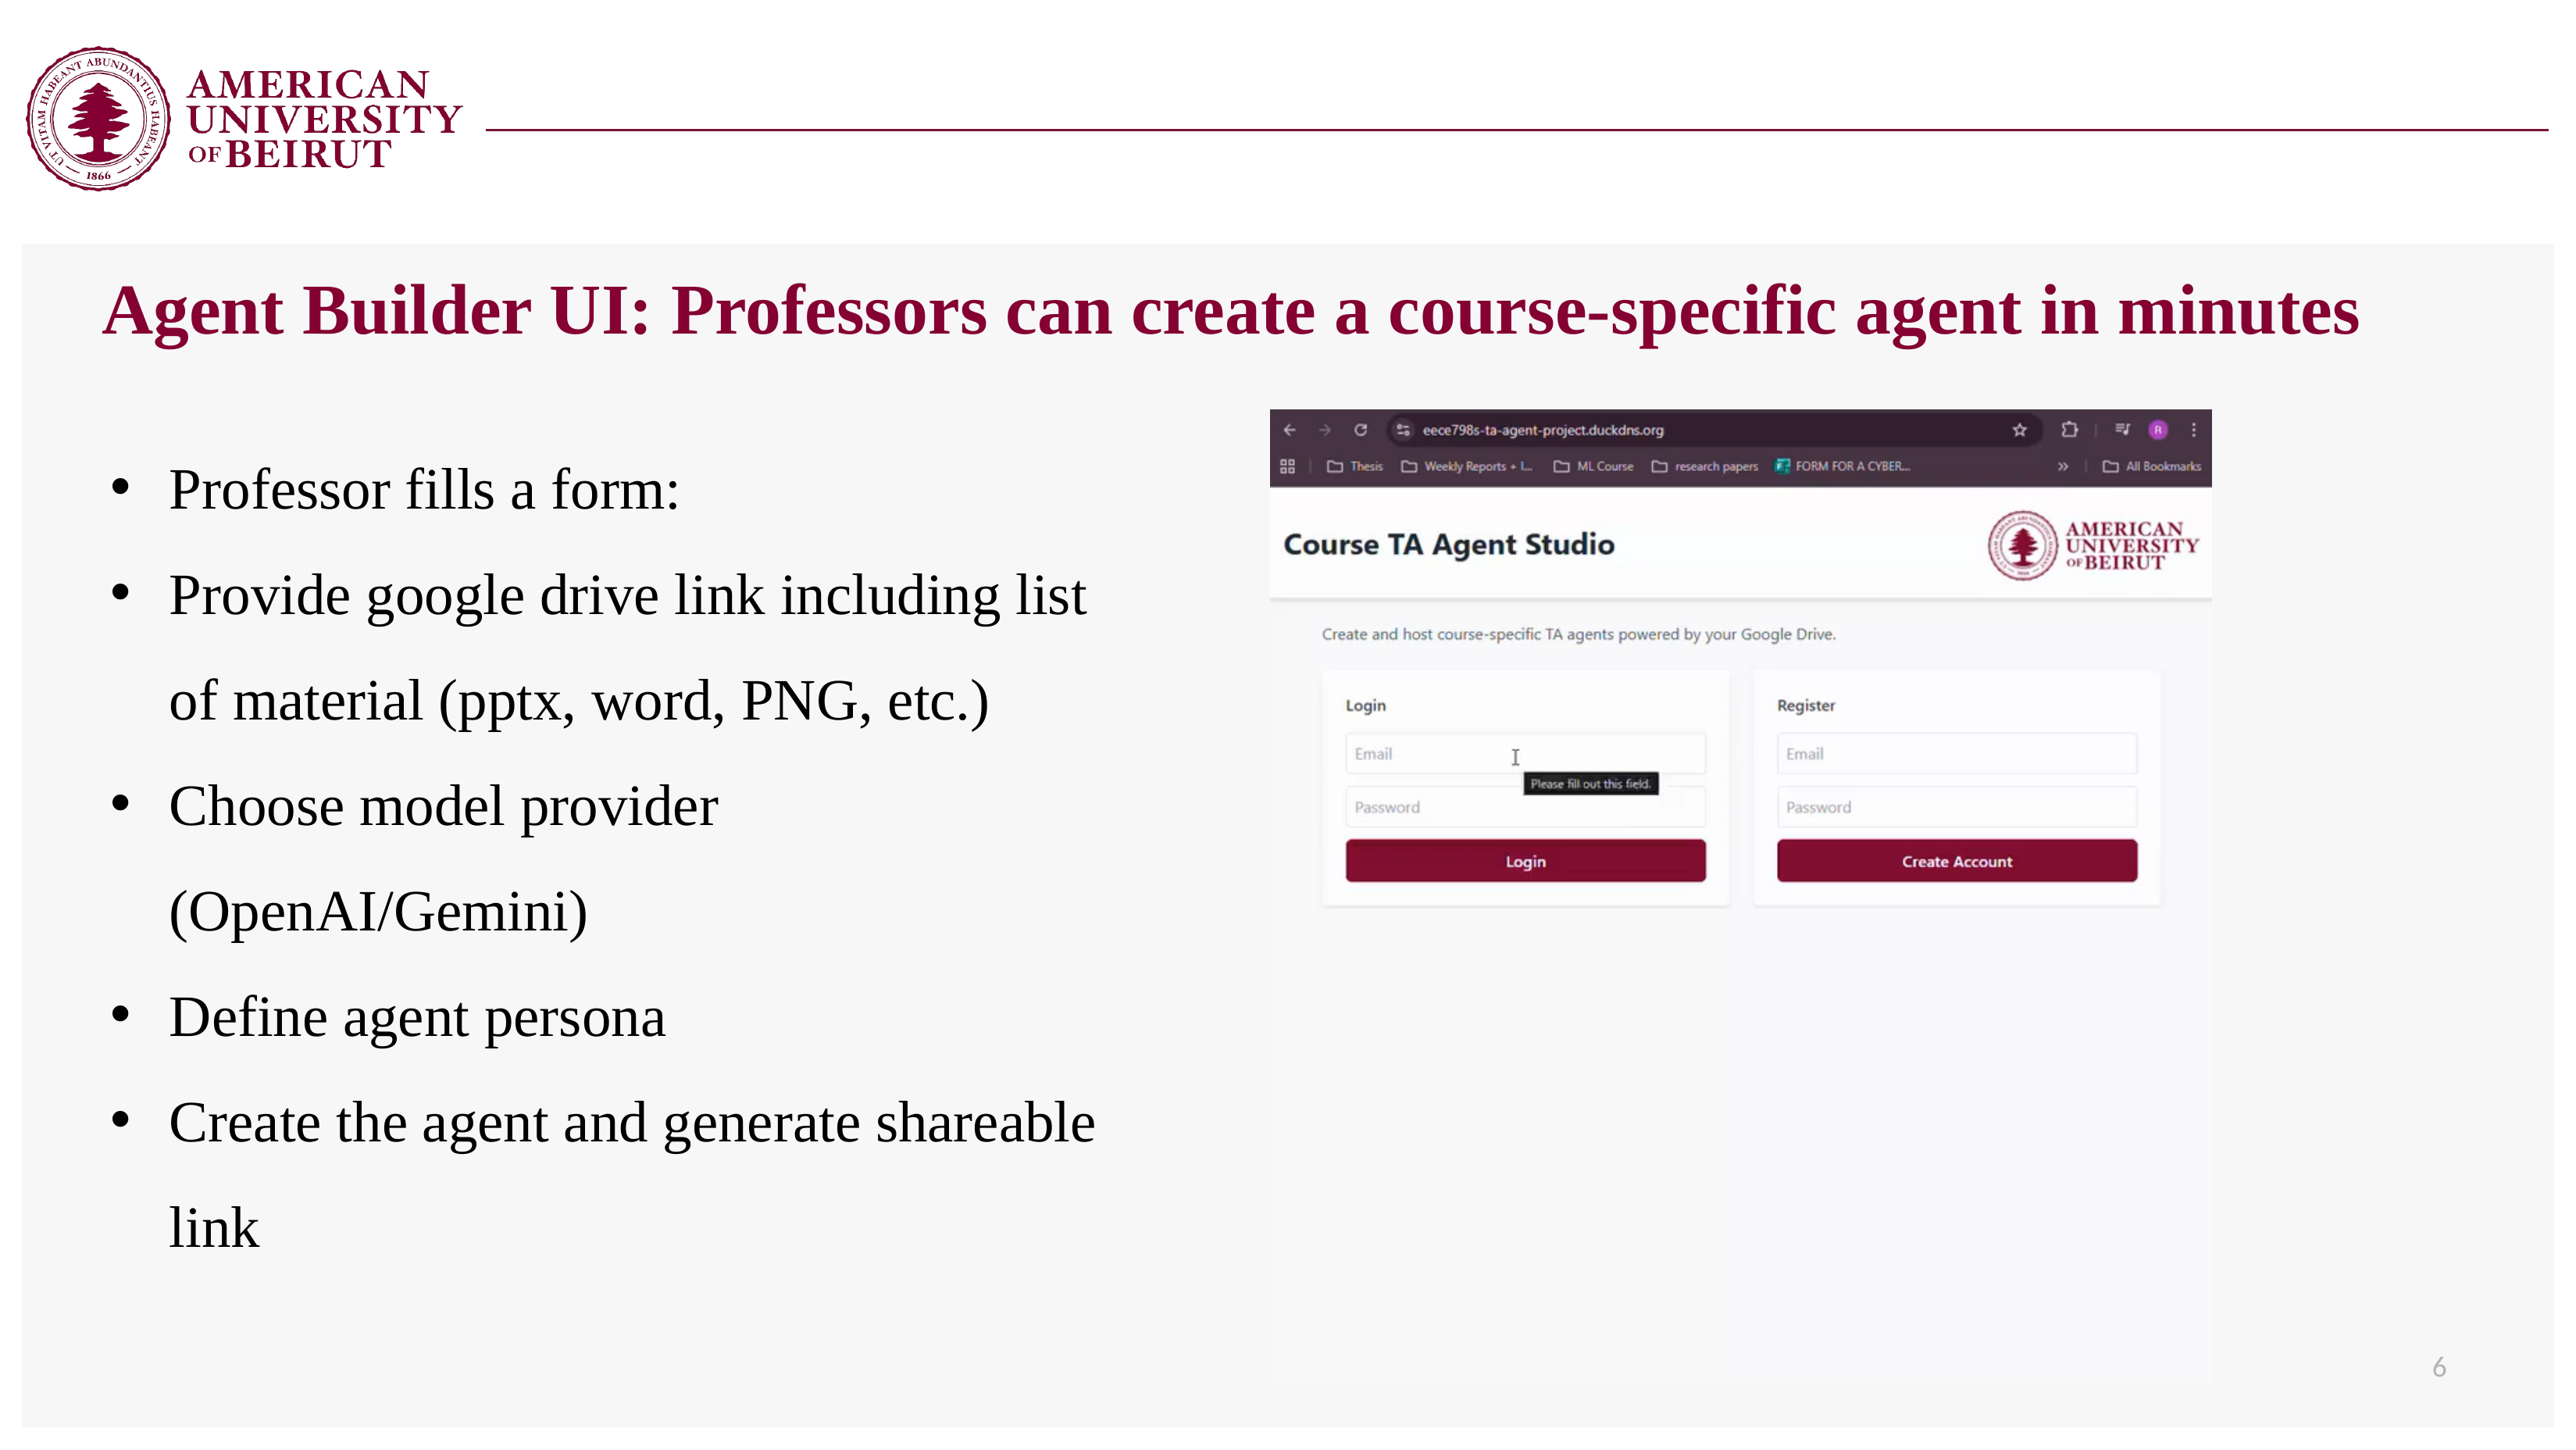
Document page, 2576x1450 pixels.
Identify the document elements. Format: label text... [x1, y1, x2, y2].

title Agent Builder UI: Professors can create a course-specific agent in minutes [100, 259, 2391, 505]
slide_number 6 [1854, 1348, 2447, 1421]
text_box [1269, 409, 2213, 1384]
picture [26, 46, 463, 191]
text_box Professor fills a form: Provide google drive link including list of material (pptx, word, PNG, etc.) Choose model provider (OpenAI/Gemini) Define agent persona Create the agent and generate shareable link [98, 409, 1110, 1305]
